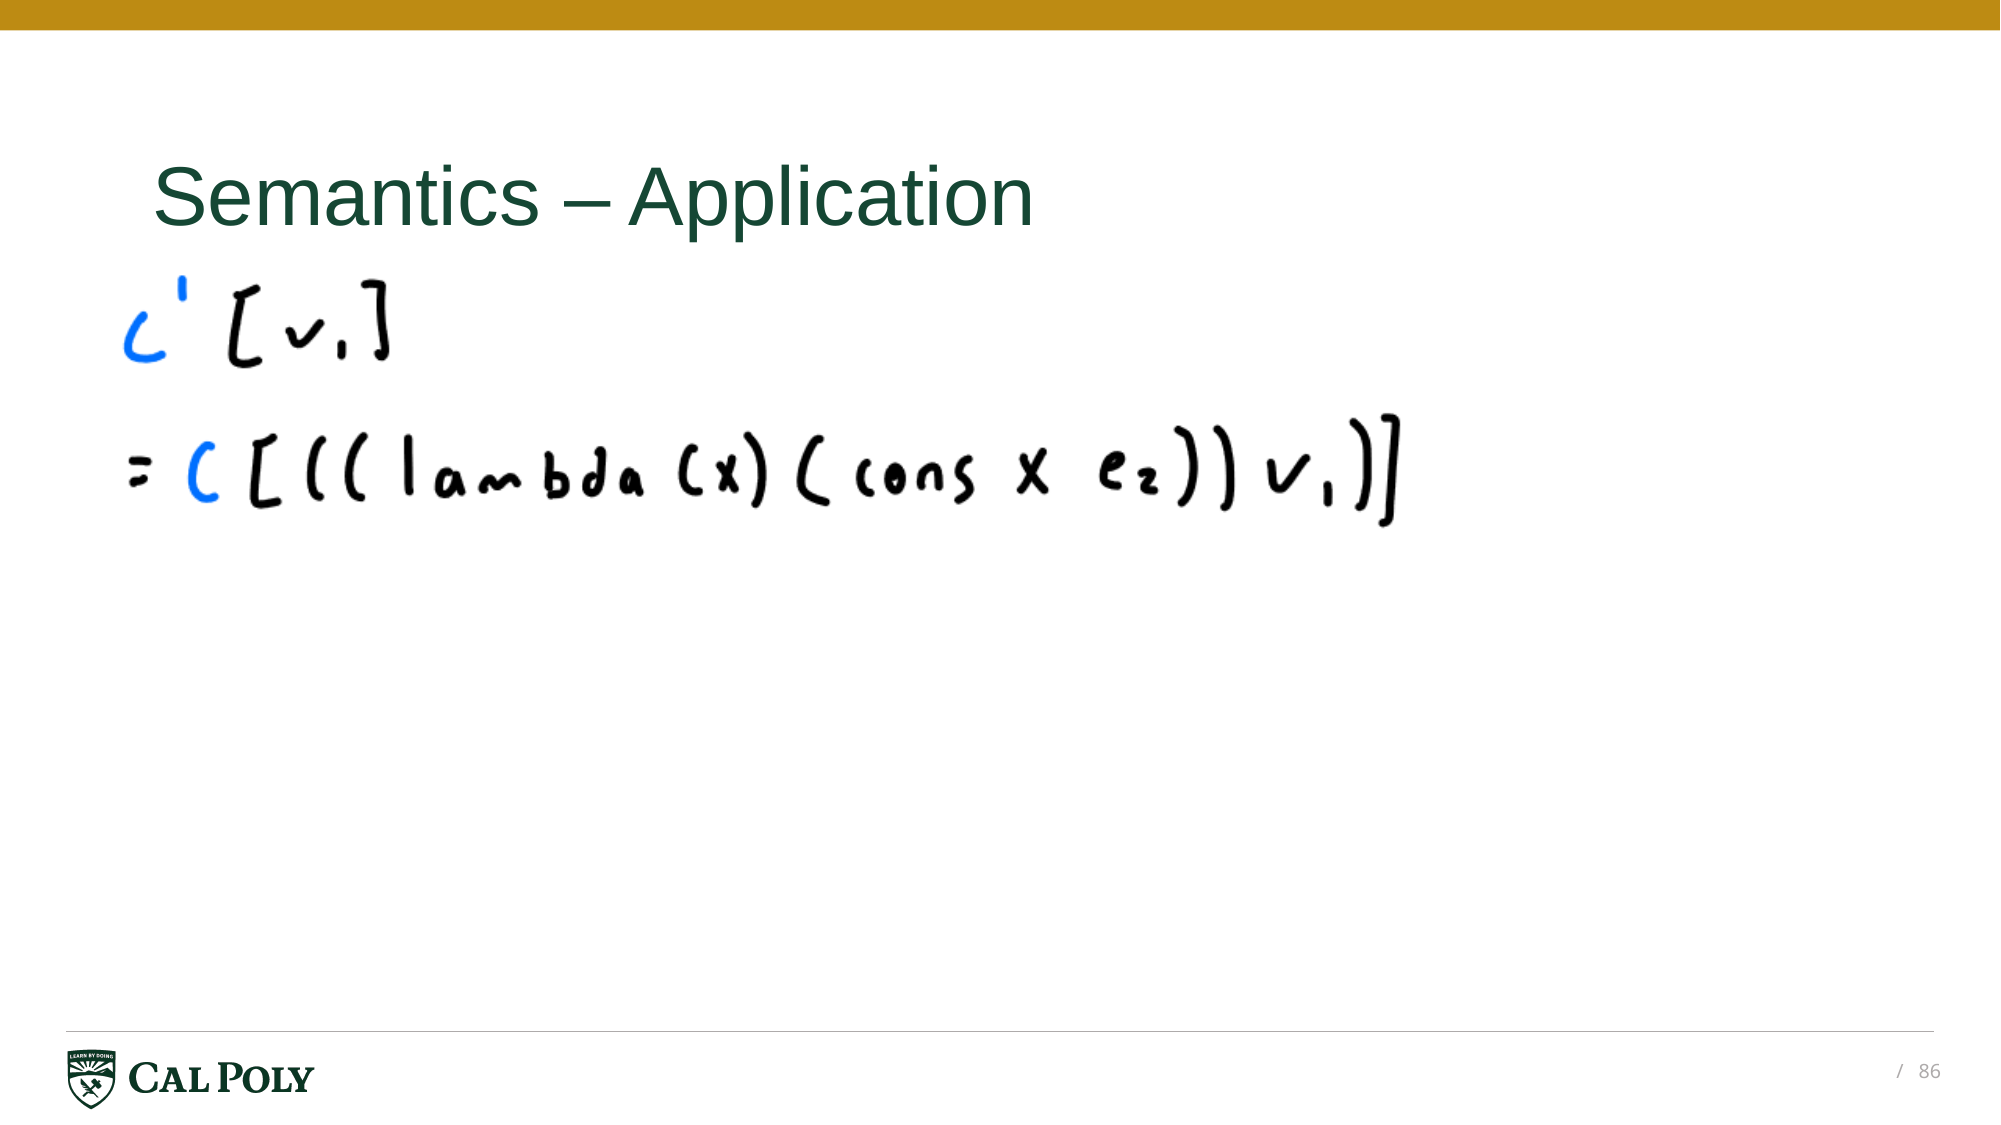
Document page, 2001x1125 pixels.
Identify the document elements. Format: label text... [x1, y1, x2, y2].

picture [111, 249, 427, 392]
slide_number / 86 [1866, 1041, 1956, 1102]
picture [111, 393, 1419, 563]
picture [43, 1025, 338, 1125]
title Semantics – Application [137, 147, 1888, 250]
